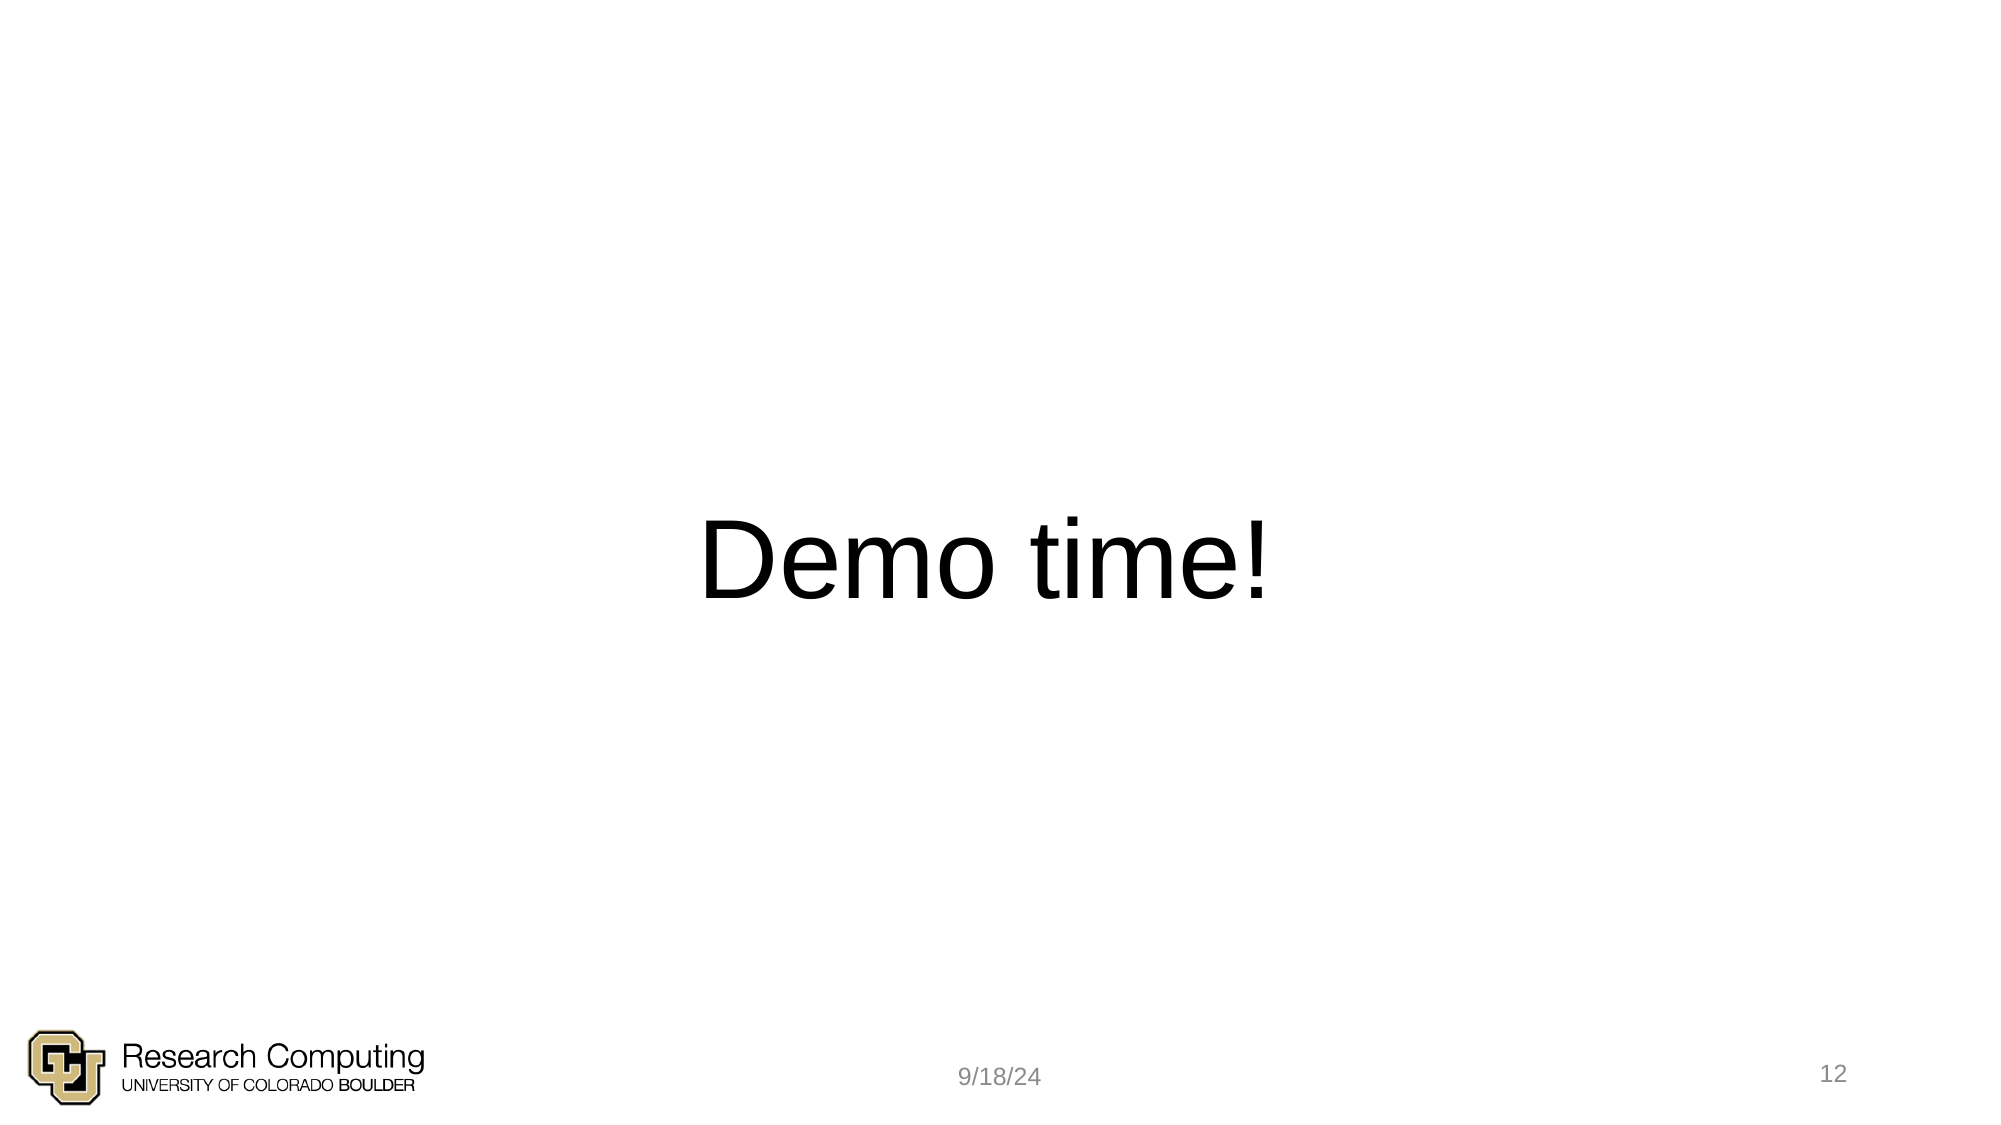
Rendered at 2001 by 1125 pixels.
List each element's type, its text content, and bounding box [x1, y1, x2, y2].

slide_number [774, 1045, 1225, 1105]
picture [0, 1024, 775, 1121]
slide_number 12 [1412, 1042, 1863, 1103]
title Demo time! [682, 453, 1317, 672]
